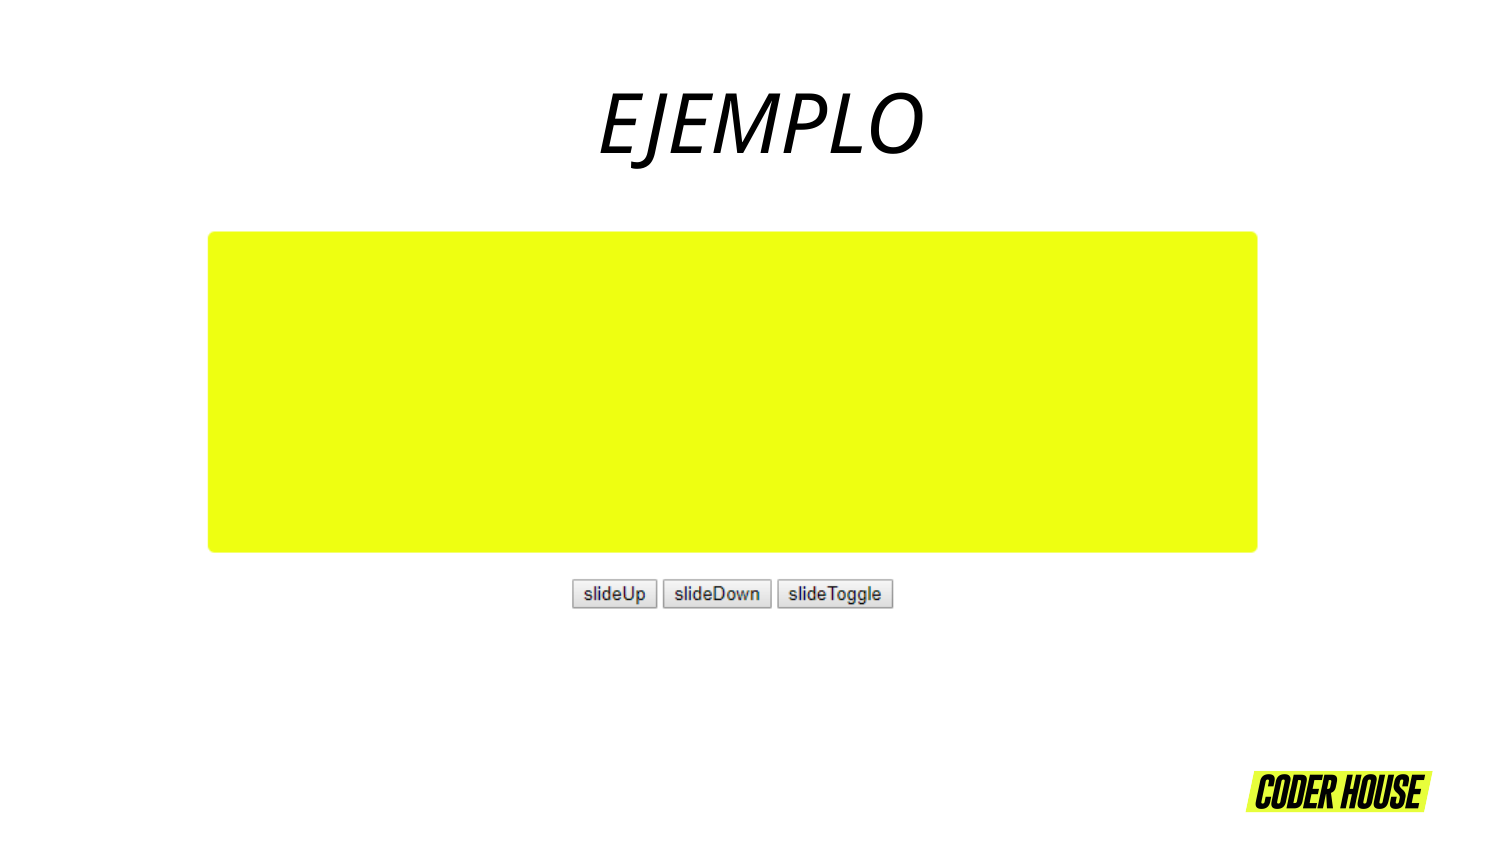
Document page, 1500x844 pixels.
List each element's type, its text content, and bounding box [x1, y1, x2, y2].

picture [1241, 764, 1437, 819]
text_box EJEMPLO [326, 38, 1197, 199]
picture [109, 200, 1361, 705]
